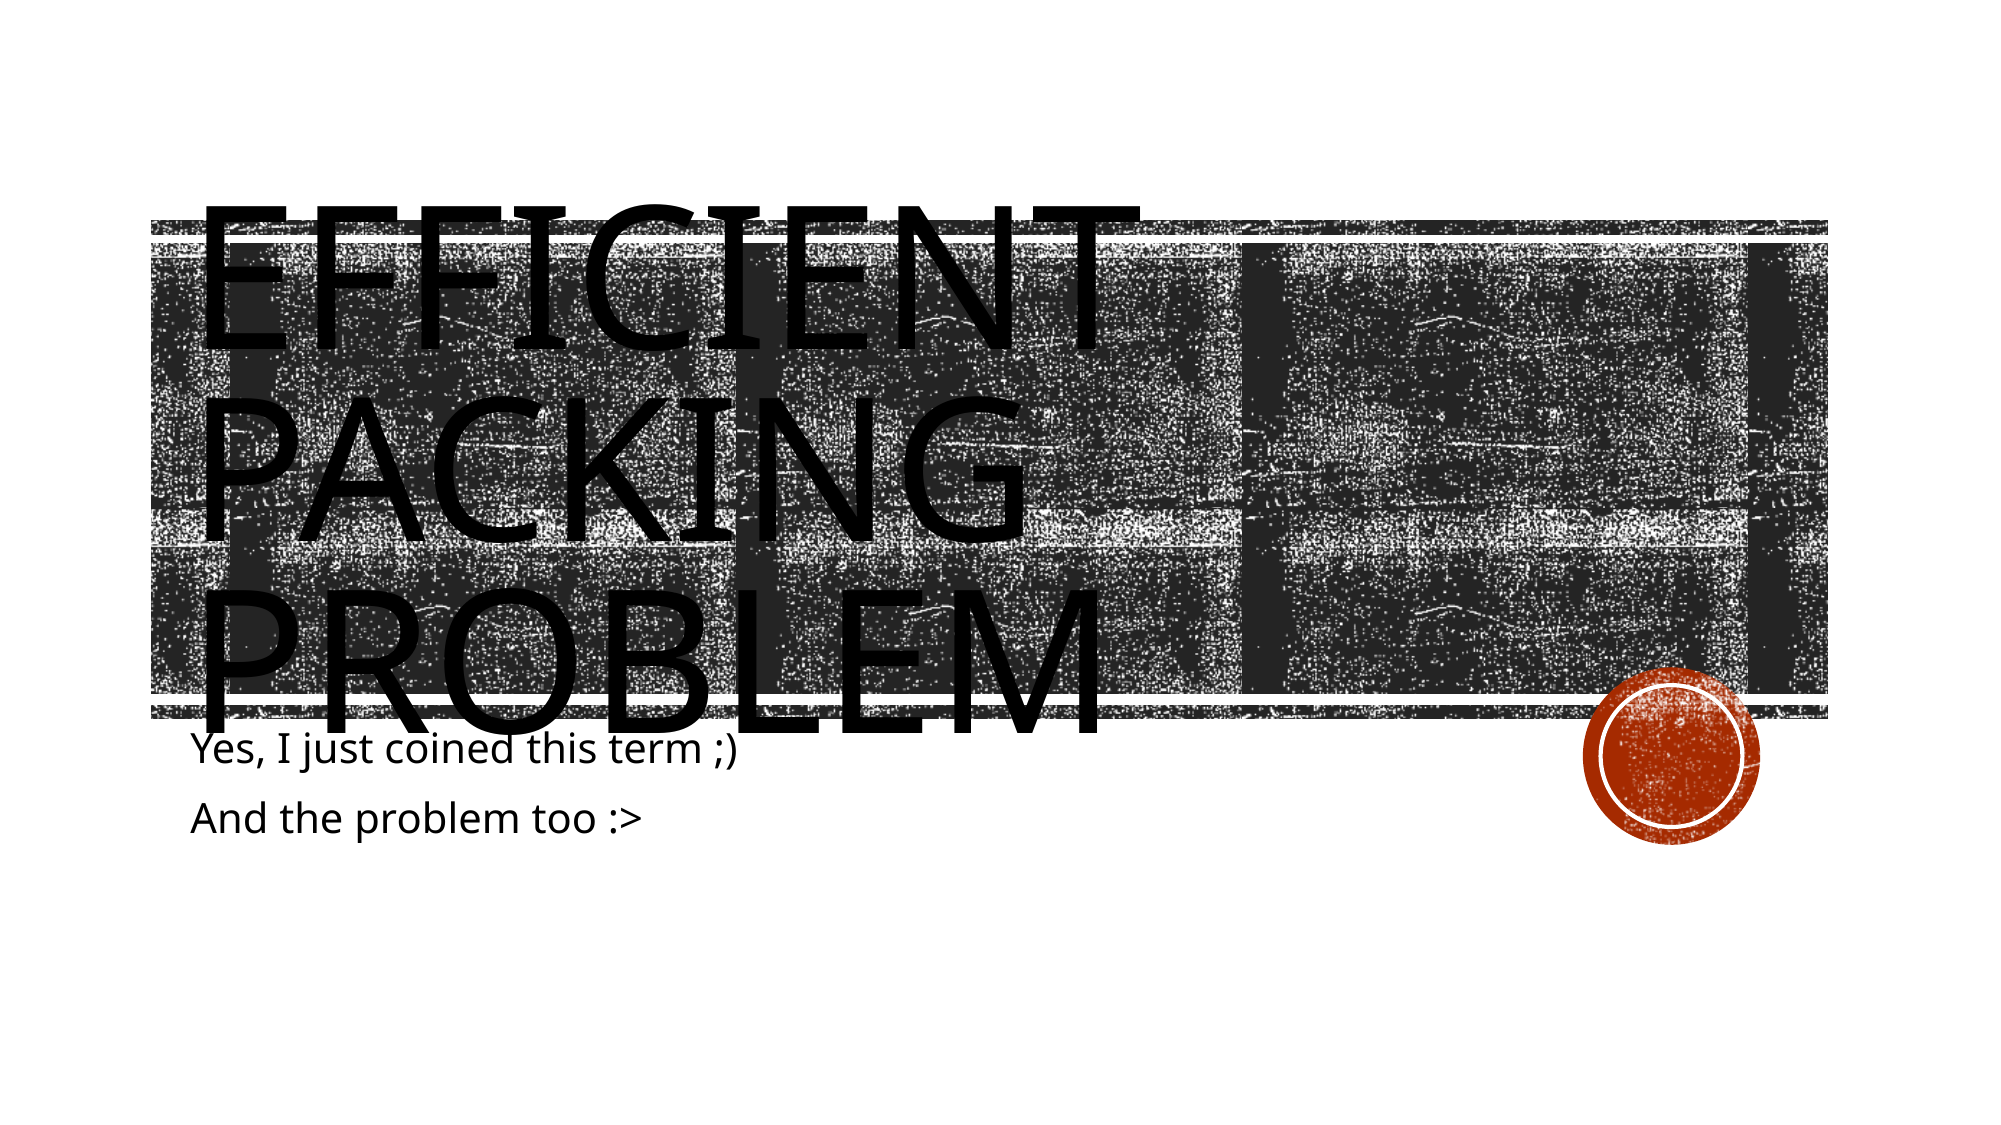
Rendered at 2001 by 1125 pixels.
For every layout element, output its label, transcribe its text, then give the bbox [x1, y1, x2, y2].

subtitle Yes, I just coined this term ;) And the problem too :> [175, 720, 1470, 950]
title Efficient Packing Problem [172, 234, 1808, 733]
